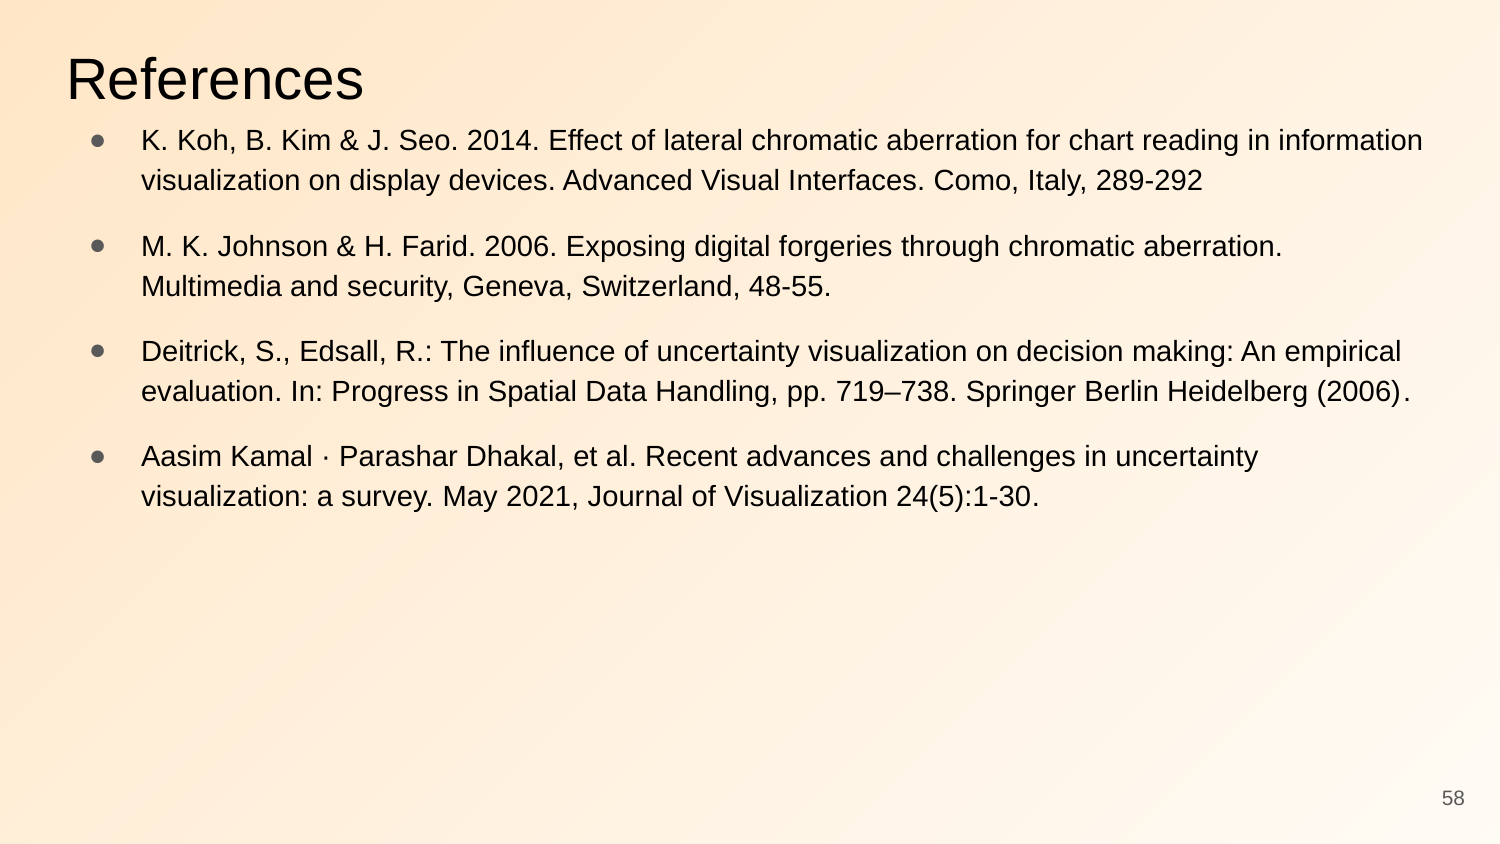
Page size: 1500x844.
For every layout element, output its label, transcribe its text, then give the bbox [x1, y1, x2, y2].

title References [51, 25, 1449, 101]
list K. Koh, B. Kim & J. Seo. 2014. Effect of lateral chromatic aberration for chart reading in information visualization on display devices. Advanced Visual Interfaces. Como, Italy, 289-292 M. K. Johnson & H. Farid. 2006. Exposing digital forgeries through chromatic aberration. Multimedia and security, Geneva, Switzerland, 48-55. Deitrick, S., Edsall, R.: The influence of uncertainty visualization on decision making: An empirical evaluation. In: Progress in Spatial Data Handling, pp. 719–738. Springer Berlin Heidelberg (2006). Aasim Kamal · Parashar Dhakal, et al. Recent advances and challenges in uncertainty visualization: a survey. May 2021, Journal of Visualization 24(5):1-30. [51, 101, 1449, 750]
slide_number 58 [1389, 764, 1480, 830]
